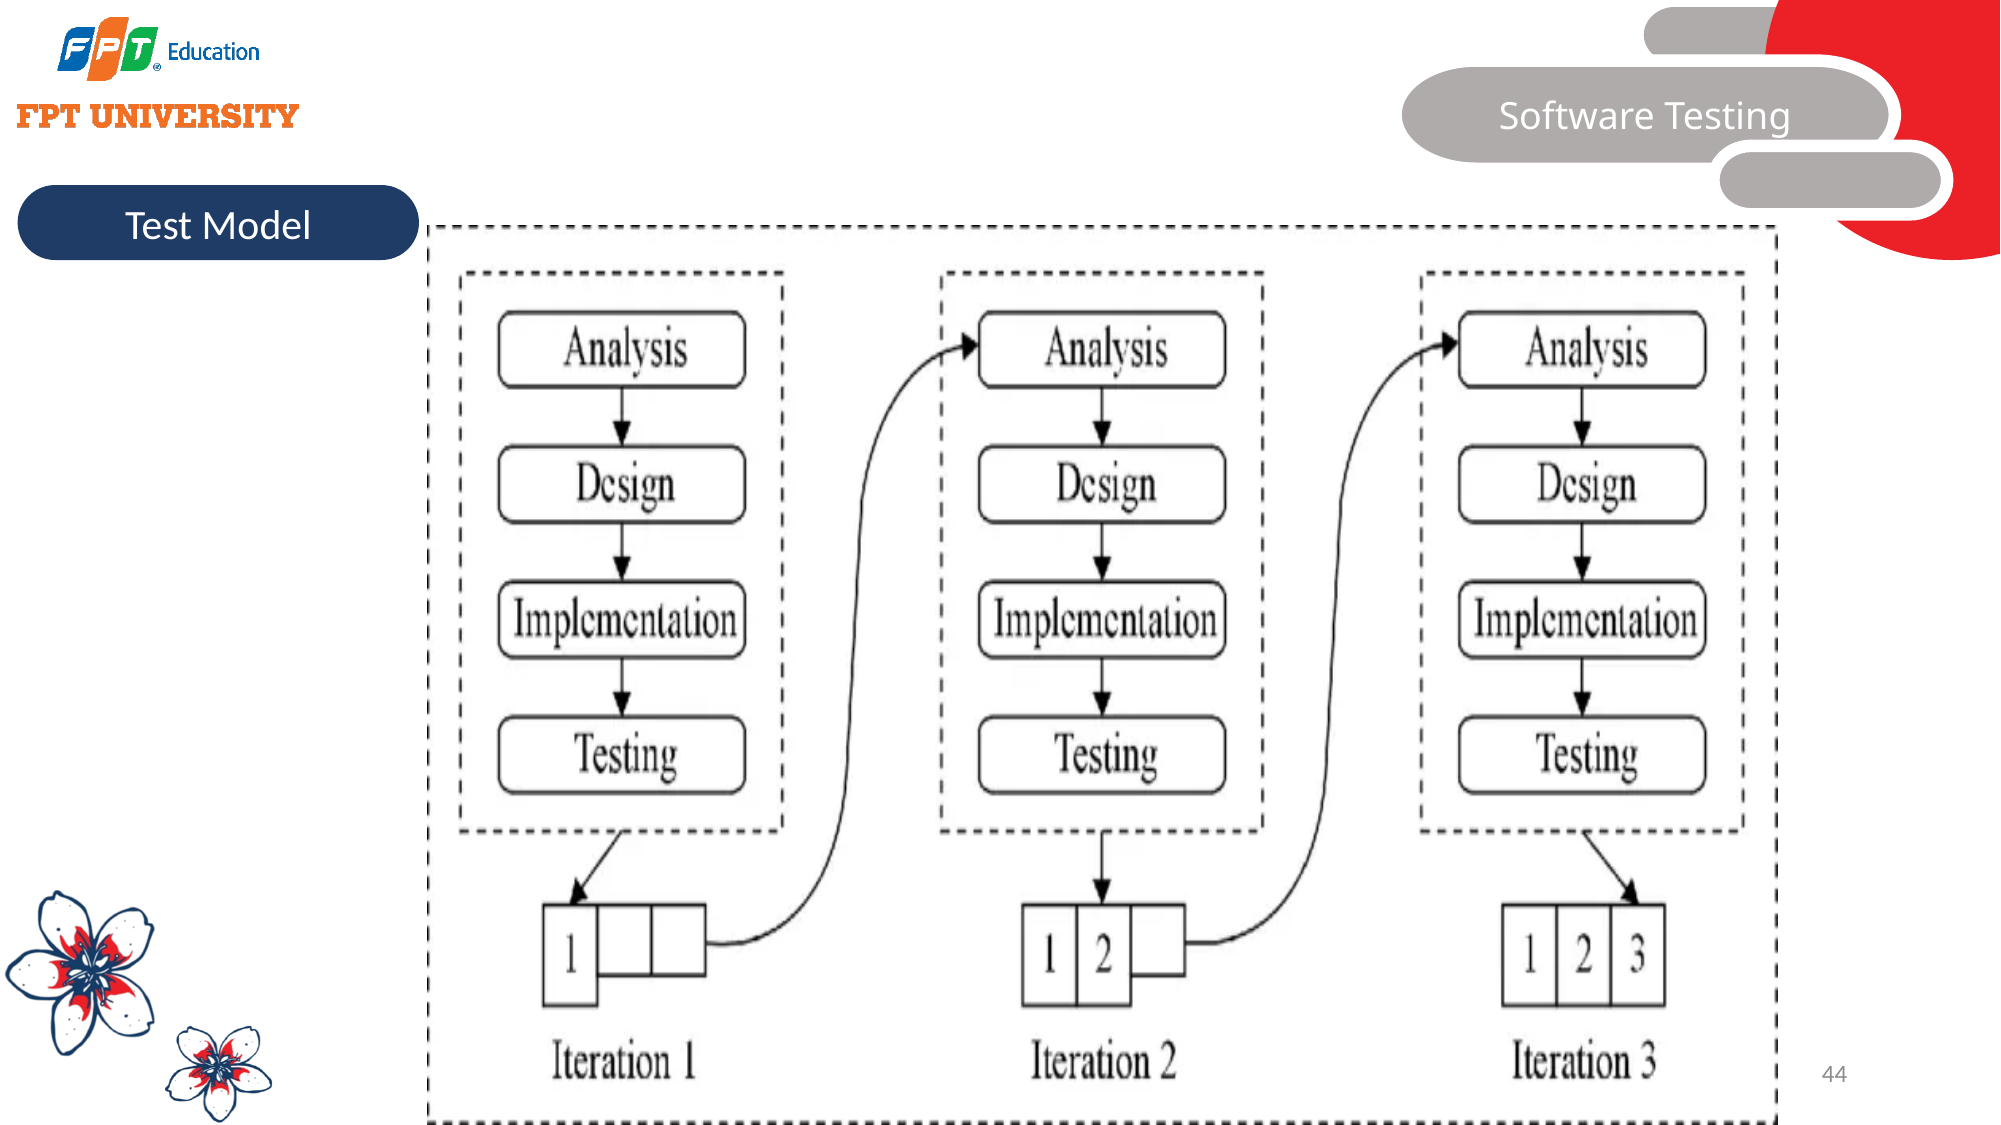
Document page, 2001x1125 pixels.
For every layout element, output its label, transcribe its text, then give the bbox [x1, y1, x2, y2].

text_box Software Testing [1394, 59, 1896, 170]
text_box [1712, 144, 1949, 216]
picture [17, 17, 299, 128]
slide_number 44 [1778, 1042, 1863, 1103]
text_box [1636, 0, 1777, 59]
text_box Test Model [16, 183, 421, 262]
picture [0, 891, 276, 1125]
picture [427, 225, 1778, 1125]
text_box [1763, 0, 2000, 262]
